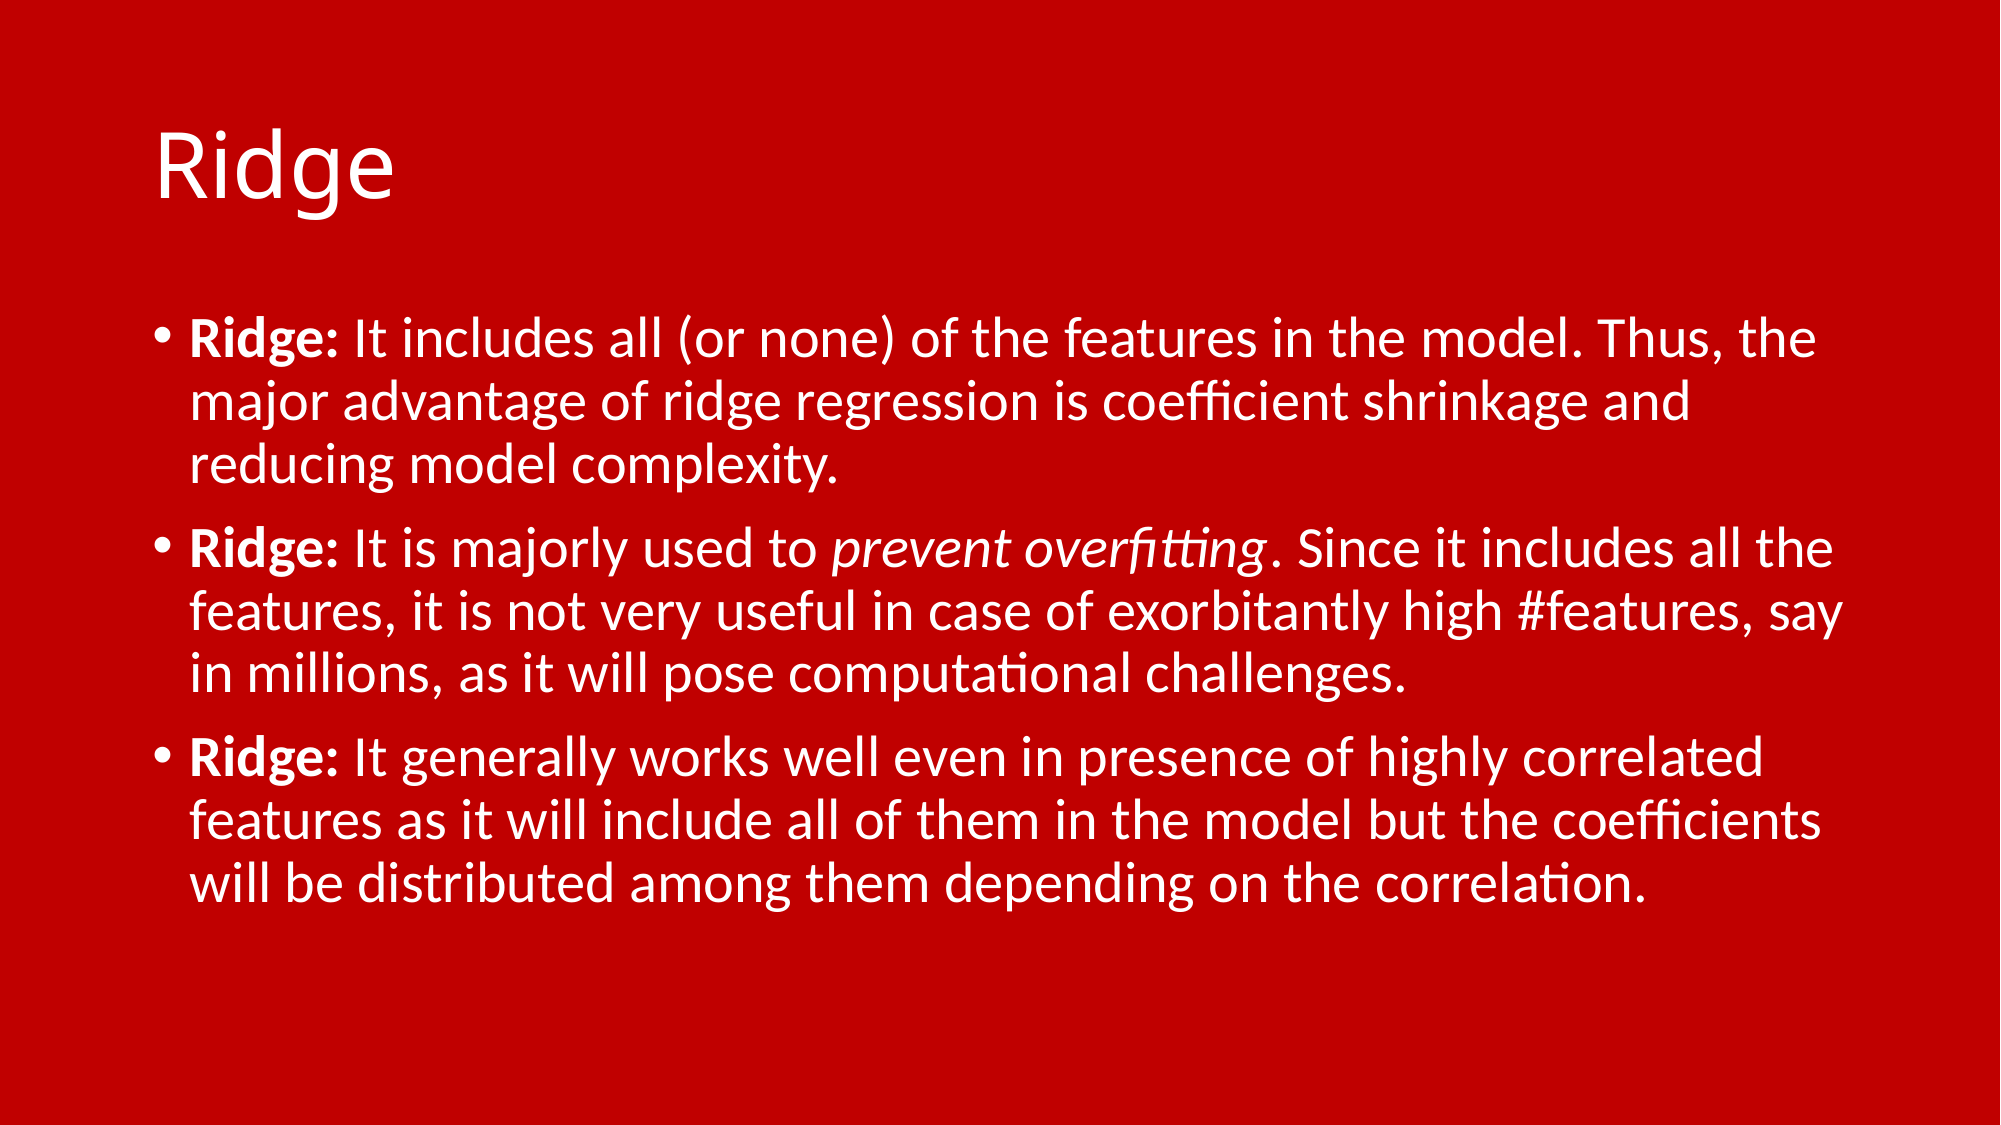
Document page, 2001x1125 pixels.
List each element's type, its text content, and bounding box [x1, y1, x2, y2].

title Ridge [137, 59, 1863, 278]
list Ridge: It includes all (or none) of the features in the model. Thus, the major advantage of ridge regression is coefficient shrinkage and reducing model complexity. Ridge: It is majorly used to prevent overfitting. Since it includes all the features, it is not very useful in case of exorbitantly high #features, say in millions, as it will pose computational challenges. Ridge: It generally works well even in presence of highly correlated features as it will include all of them in the model but the coefficients will be distributed among them depending on the correlation. [137, 299, 1863, 1014]
